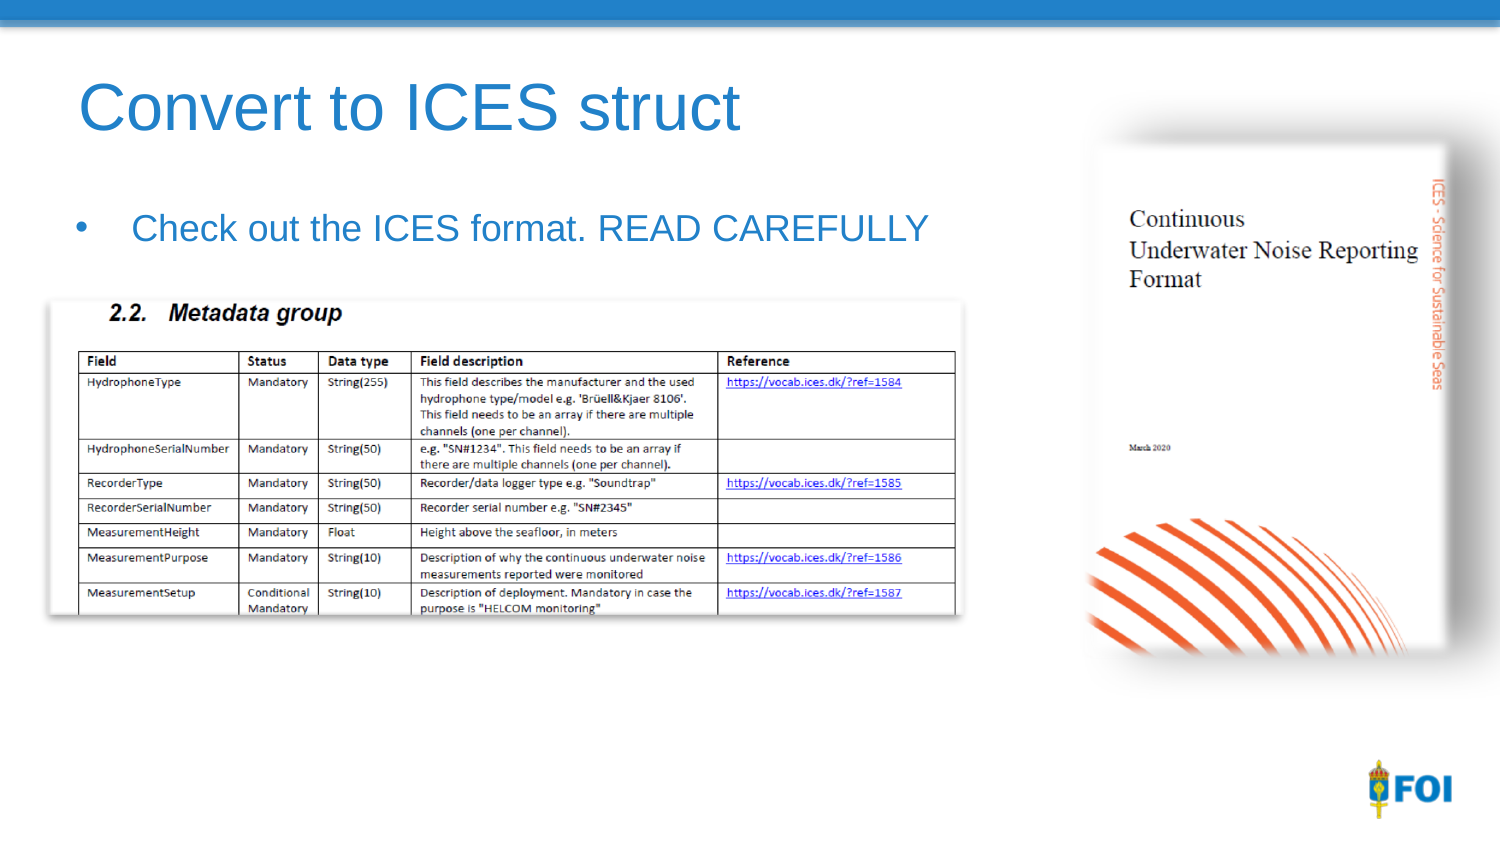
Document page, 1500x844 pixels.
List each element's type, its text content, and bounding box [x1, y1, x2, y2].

list Check out the ICES format. READ CAREFULLY [75, 196, 1048, 735]
picture [1083, 133, 1456, 659]
picture [1350, 741, 1470, 837]
picture [47, 297, 964, 615]
title Convert to ICES struct [63, 33, 1425, 175]
